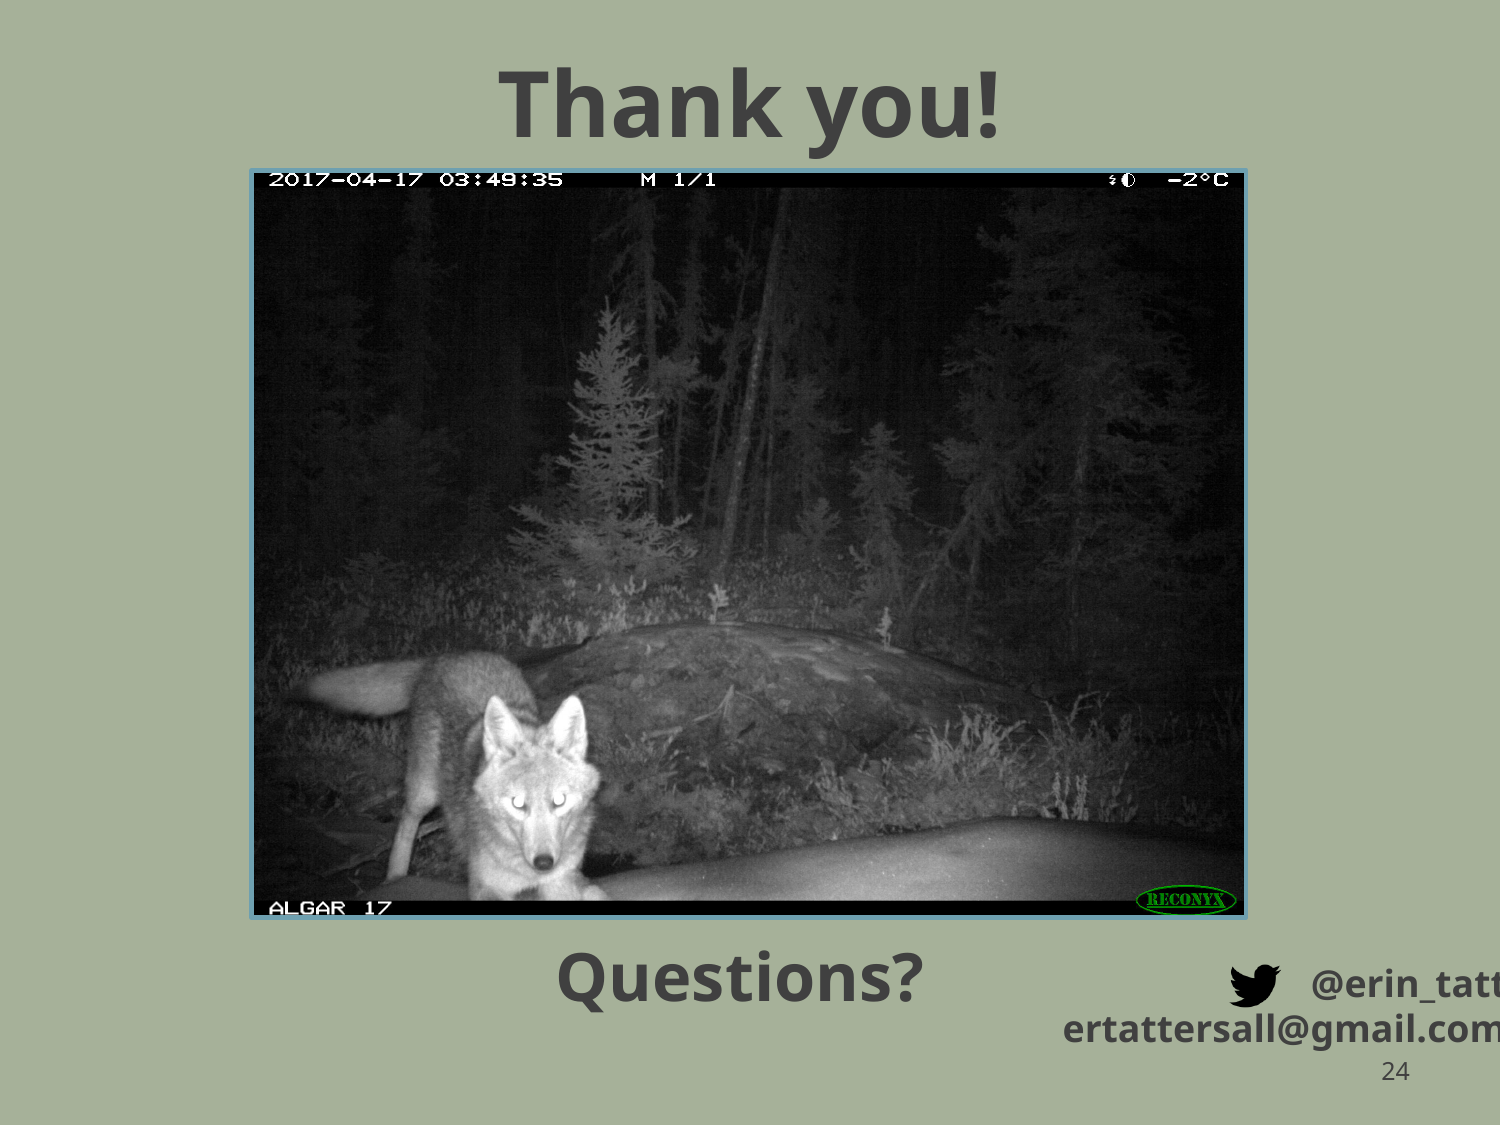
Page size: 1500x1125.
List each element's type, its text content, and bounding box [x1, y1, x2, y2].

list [253, 172, 1245, 916]
title Thank you! [75, 7, 1425, 195]
text_box @erin_tatt ertattersall@gmail.com [1047, 952, 1500, 1058]
slide_number 24 [1074, 1058, 1425, 1103]
picture [1227, 958, 1282, 1012]
text_box Questions? [64, 881, 1415, 1069]
